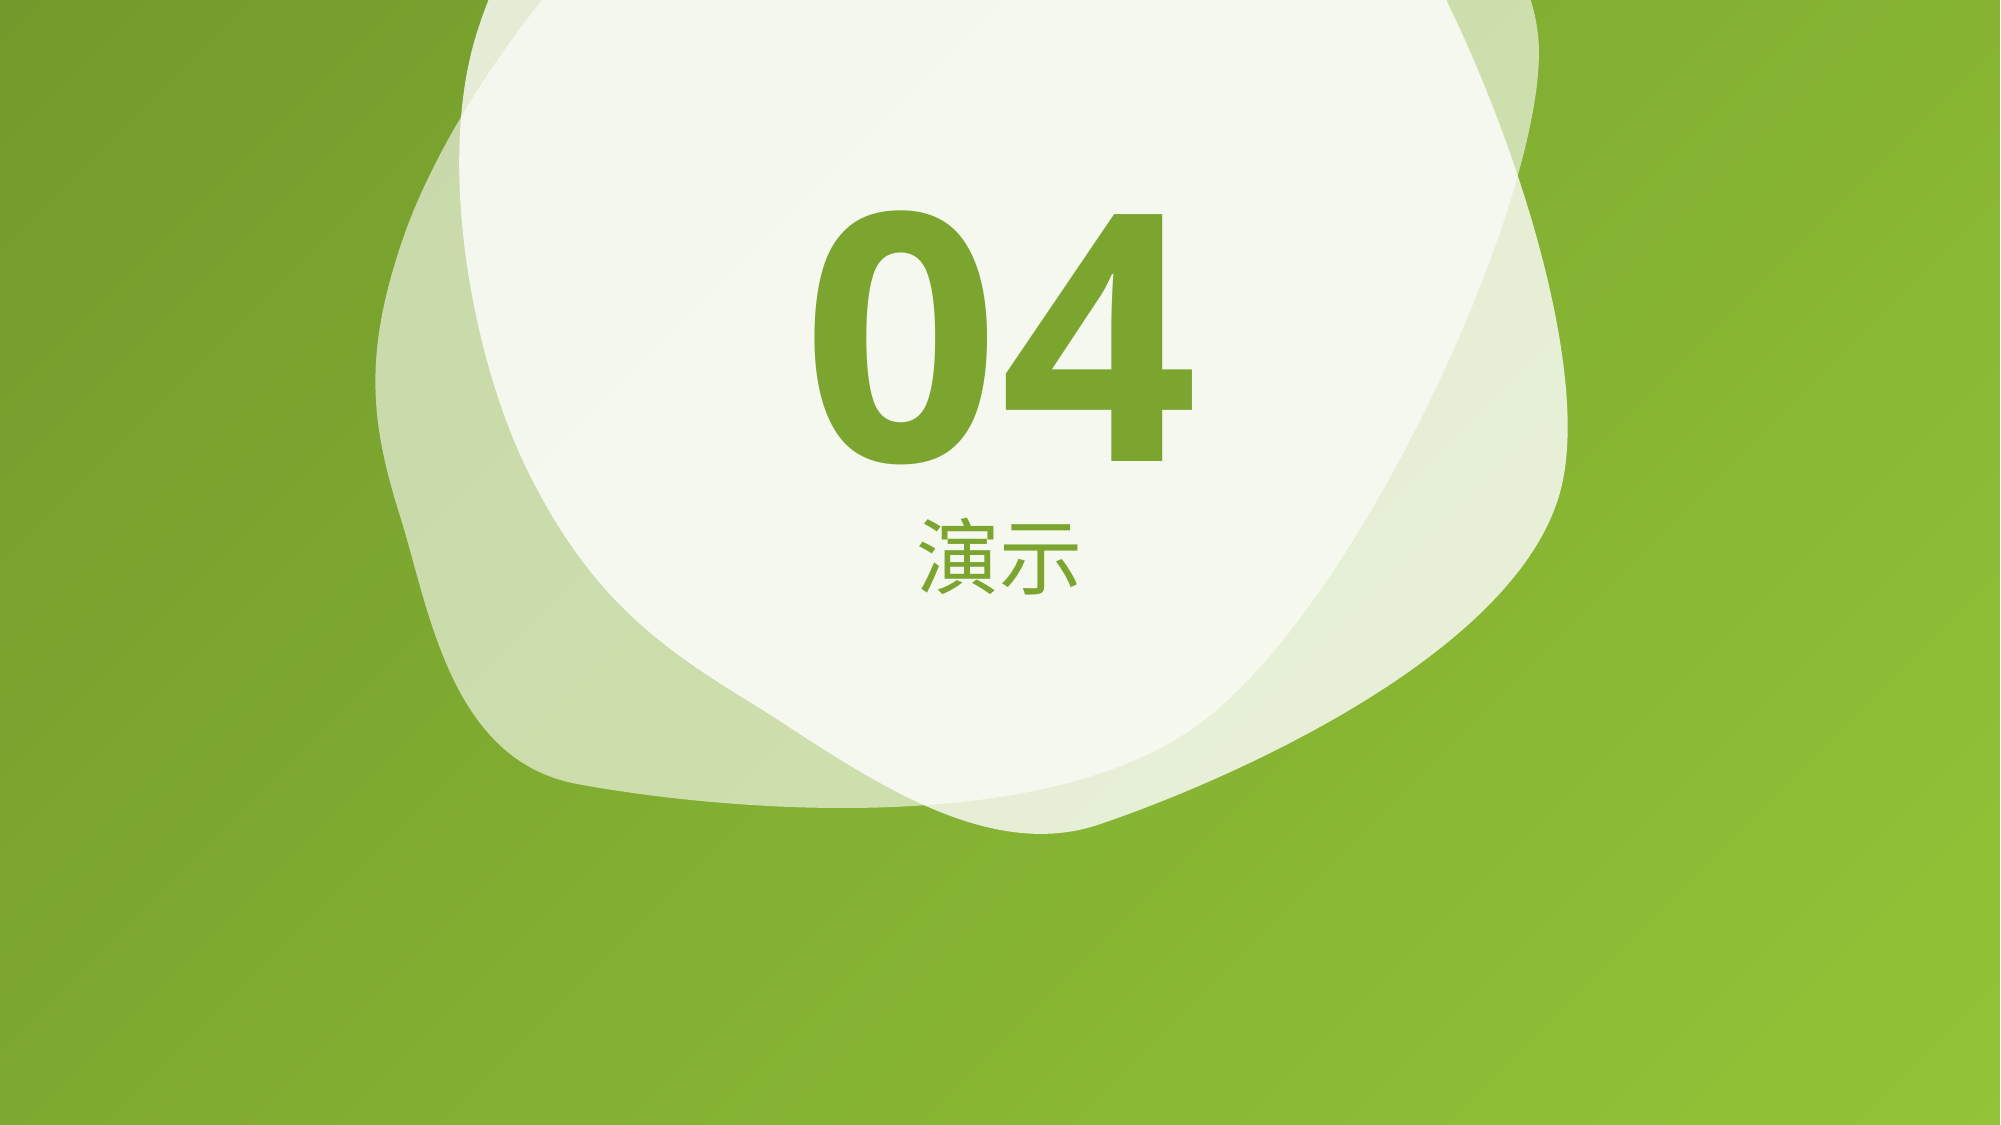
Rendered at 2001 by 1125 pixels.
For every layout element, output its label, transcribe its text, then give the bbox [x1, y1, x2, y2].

list 04 [761, 108, 1239, 497]
list 演示 [610, 497, 1389, 633]
